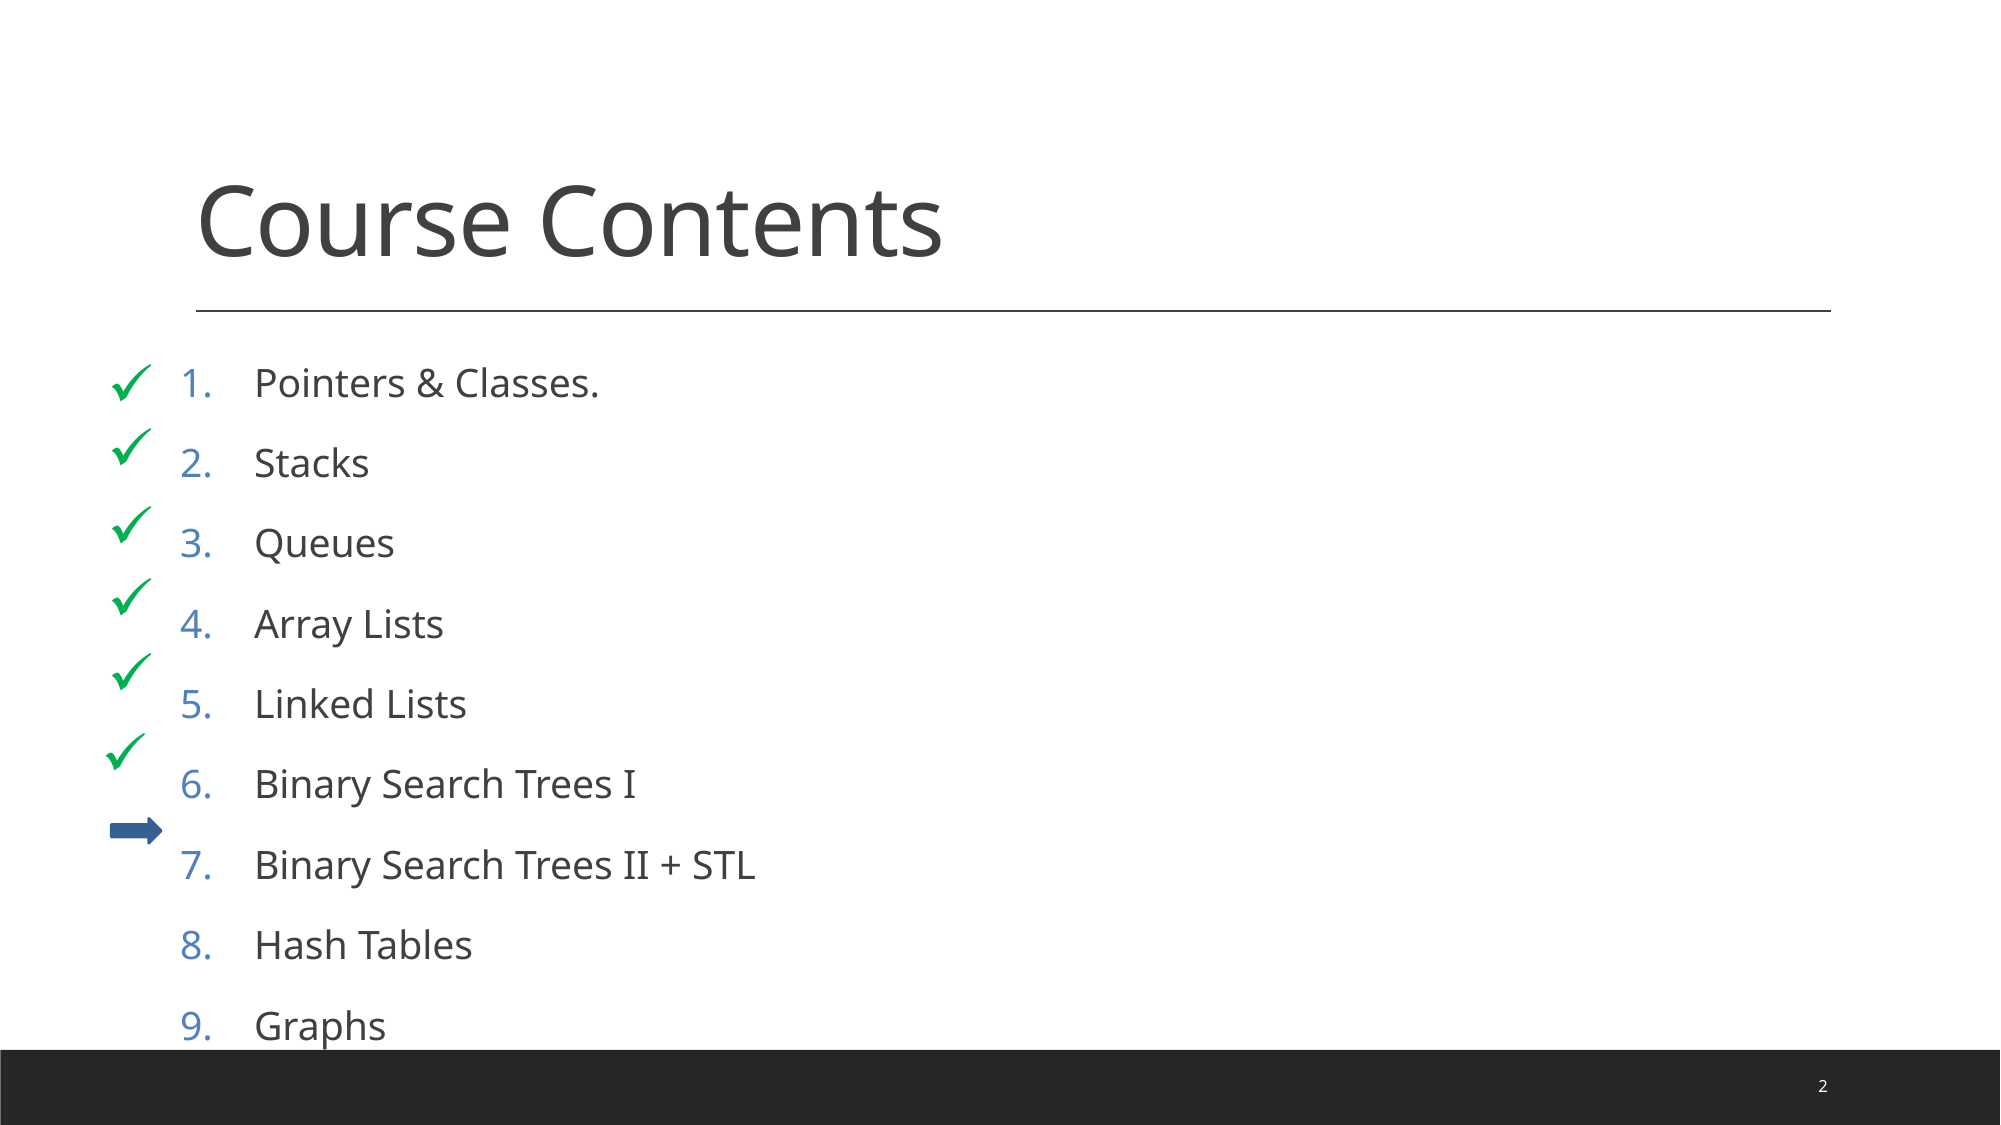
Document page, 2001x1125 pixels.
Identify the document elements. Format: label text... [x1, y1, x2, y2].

list Pointers & Classes. Stacks Queues Array Lists Linked Lists Binary Search Trees I Binary Search Trees II + STL Hash Tables Graphs [180, 345, 1830, 1058]
text_box [92, 567, 193, 642]
text_box [92, 352, 193, 417]
title Course Contents [180, 47, 1830, 285]
text_box [92, 417, 193, 495]
text_box [109, 817, 163, 845]
text_box [92, 495, 193, 567]
slide_number 2 [1803, 1057, 1932, 1118]
text_box [86, 721, 187, 807]
text_box [92, 642, 193, 727]
